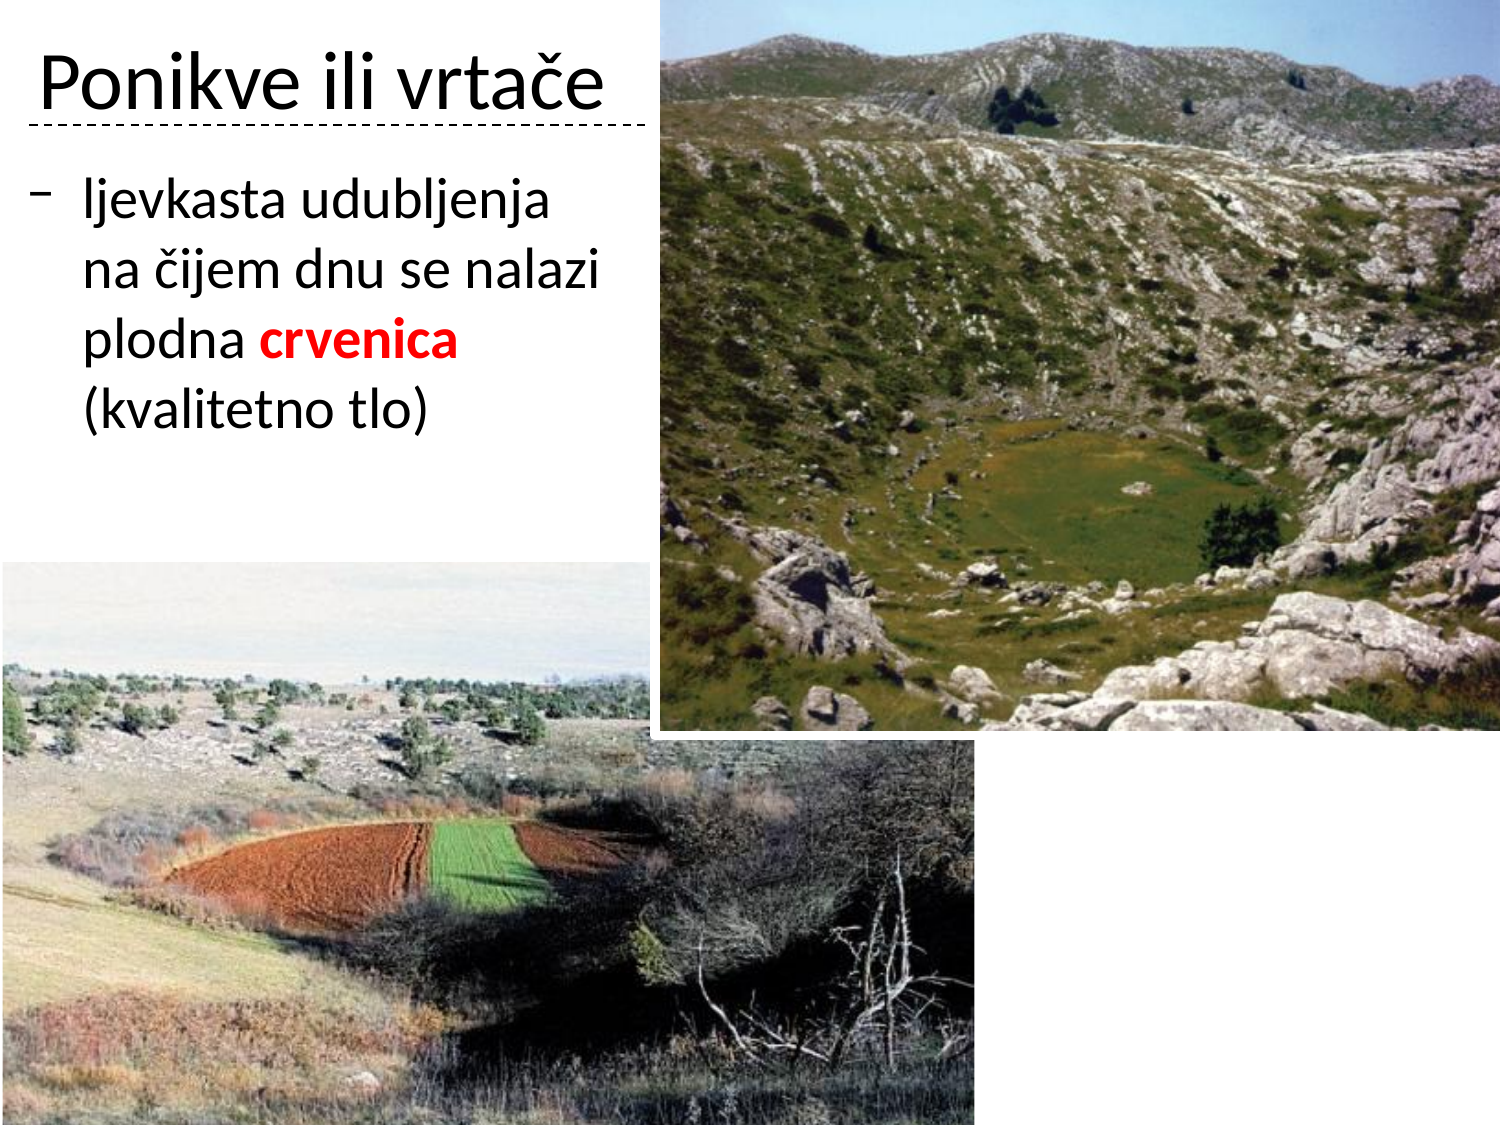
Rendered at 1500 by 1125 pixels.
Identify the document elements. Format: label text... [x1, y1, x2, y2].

picture [2, 0, 1500, 1125]
title Ponikve ili vrtače [23, 23, 650, 129]
text_box ljevkasta udubljenja na čijem dnu se nalazi plodna crvenica (kvalitetno tlo) [11, 153, 620, 448]
